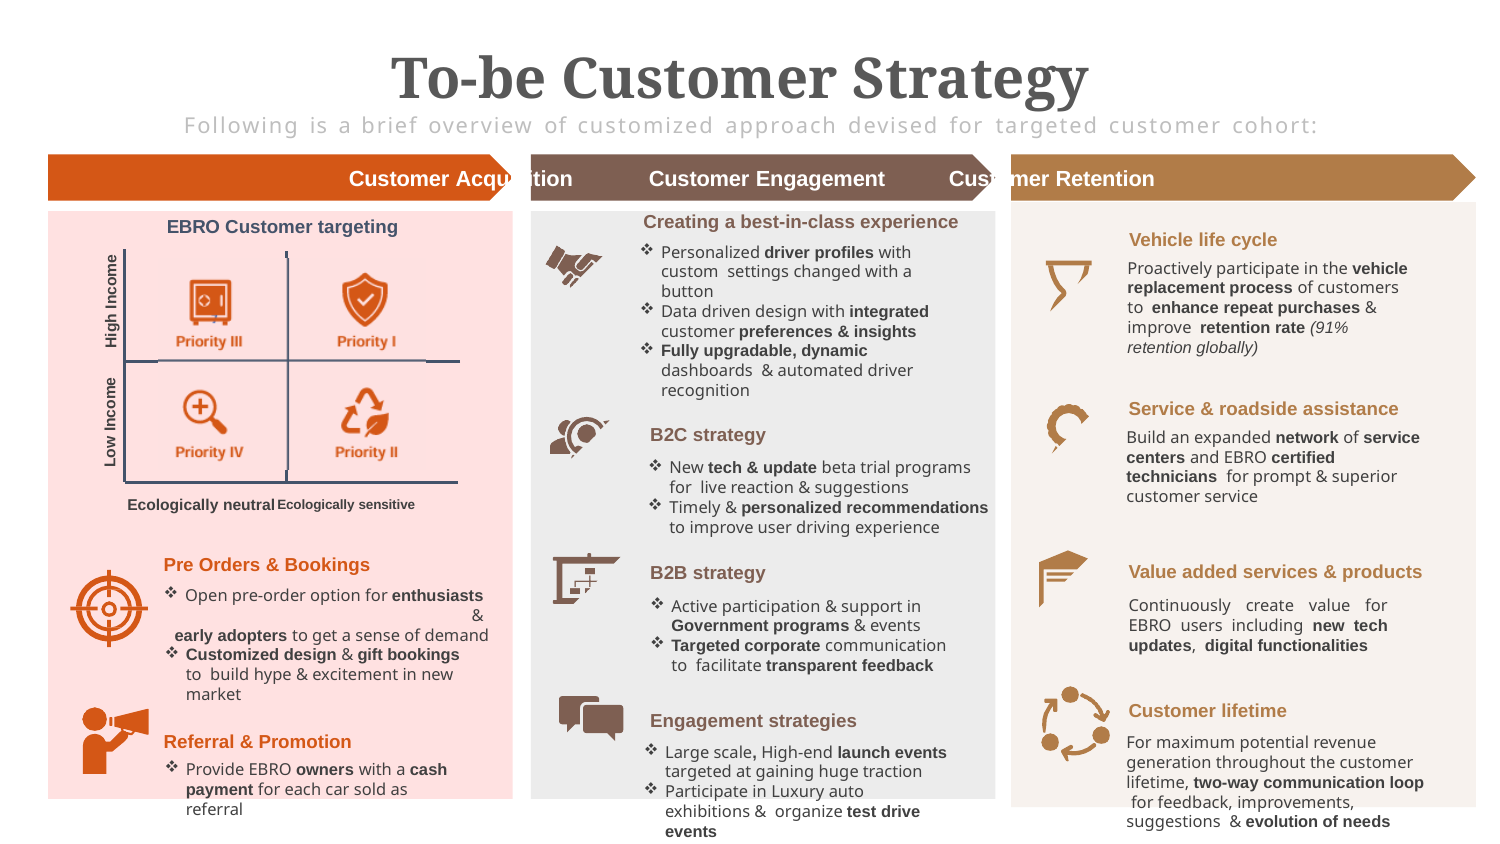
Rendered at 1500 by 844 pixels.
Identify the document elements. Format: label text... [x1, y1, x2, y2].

picture [158, 258, 427, 470]
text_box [70, 248, 462, 775]
text_box [1039, 550, 1088, 608]
text_box [1011, 202, 1476, 211]
text_box [530, 191, 982, 201]
title To-be Customer Strategy [389, 40, 1110, 110]
text_box [48, 211, 513, 799]
text_box [1051, 446, 1058, 454]
text_box [1046, 404, 1089, 446]
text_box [530, 210, 996, 800]
text_box Pre Orders & Bookings Open pre-order option for enthusiasts & early adopters to get a sense of demand Customized design & gift bookings to build hype & excitement in new market Referral & Promotion Provide EBRO owners with a cash payment for each car sold as referral [163, 539, 490, 819]
text_box [48, 154, 500, 201]
text_box Vehicle life cycle Proactively participate in the vehicle replacement process of customers to enhance repeat purchases & improve retention rate (91% retention globally) Service & roadside assistance Build an expanded network of service centers and EBRO certified technicians for prompt & superior customer service Value added services & products Continuously create value for EBRO users including new tech updates, digital functionalities Customer lifetime For maximum potential revenue generation throughout the customer lifetime, two-way communication loop for feedback, improvements, suggestions & evolution of needs [1011, 211, 1476, 832]
text_box [1011, 154, 1476, 201]
text_box Following is a brief overview of customized approach devised for targeted customer cohort: Customer Acquisition Customer Engagement Customer Retention [160, 110, 1344, 191]
text_box [1045, 260, 1092, 312]
text_box Creating a best-in-class experience Personalized driver profiles with custom settings changed with a button Data driven design with integrated customer preferences & insights Fully upgradable, dynamic dashboards & automated driver recognition B2C strategy New tech & update beta trial programs for live reaction & suggestions Timely & personalized recommendations to improve user driving experience B2B strategy Active participation & support in Government programs & events Targeted corporate communication to facilitate transparent feedback Engagement strategies Large scale, High-end launch events targeted at gaining huge traction Participate in Luxury auto exhibitions & organize test drive events [530, 806, 996, 841]
text_box EBRO Customer targeting [166, 212, 405, 237]
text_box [1041, 685, 1110, 762]
